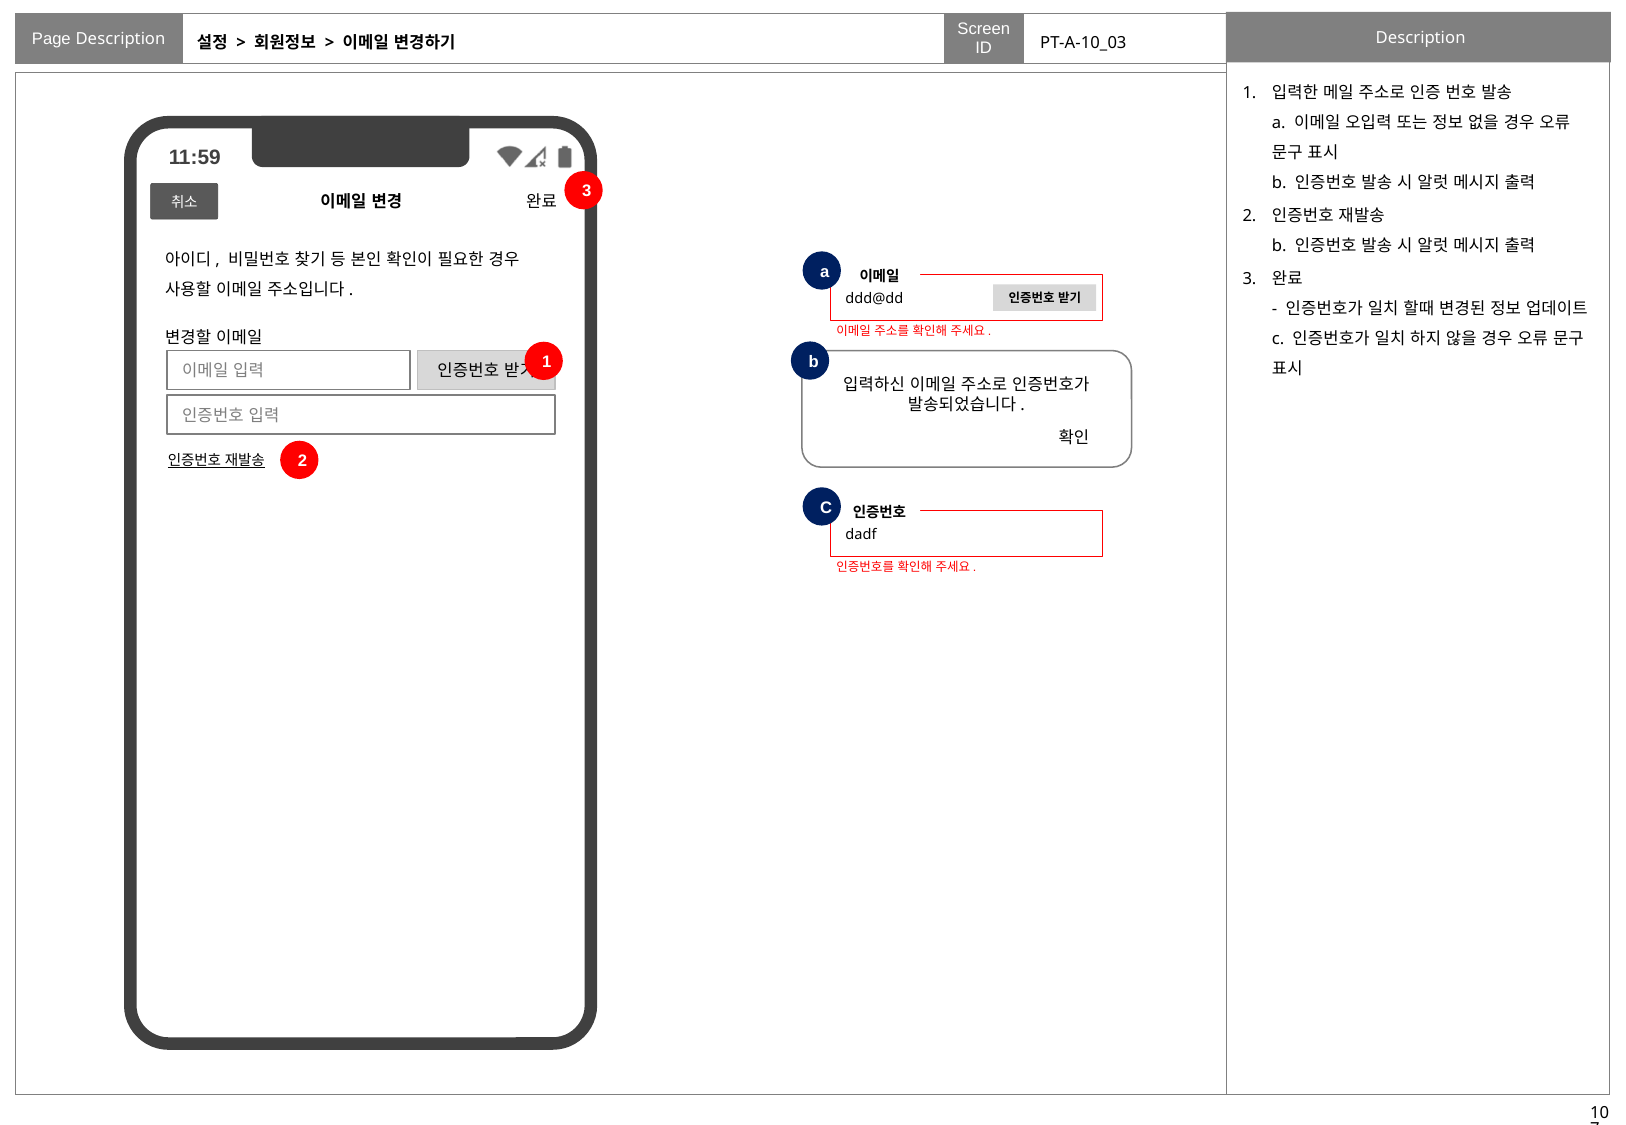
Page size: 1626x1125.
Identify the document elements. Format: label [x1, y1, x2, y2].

title [190, 19, 943, 65]
text_box [150, 231, 586, 306]
list [1227, 64, 1610, 1100]
picture [490, 142, 575, 171]
text_box [137, 171, 603, 220]
text_box [152, 440, 319, 480]
text_box [150, 308, 586, 390]
list [1025, 19, 1220, 65]
text_box [790, 251, 1132, 468]
text_box [802, 487, 1104, 582]
text_box [167, 395, 556, 434]
